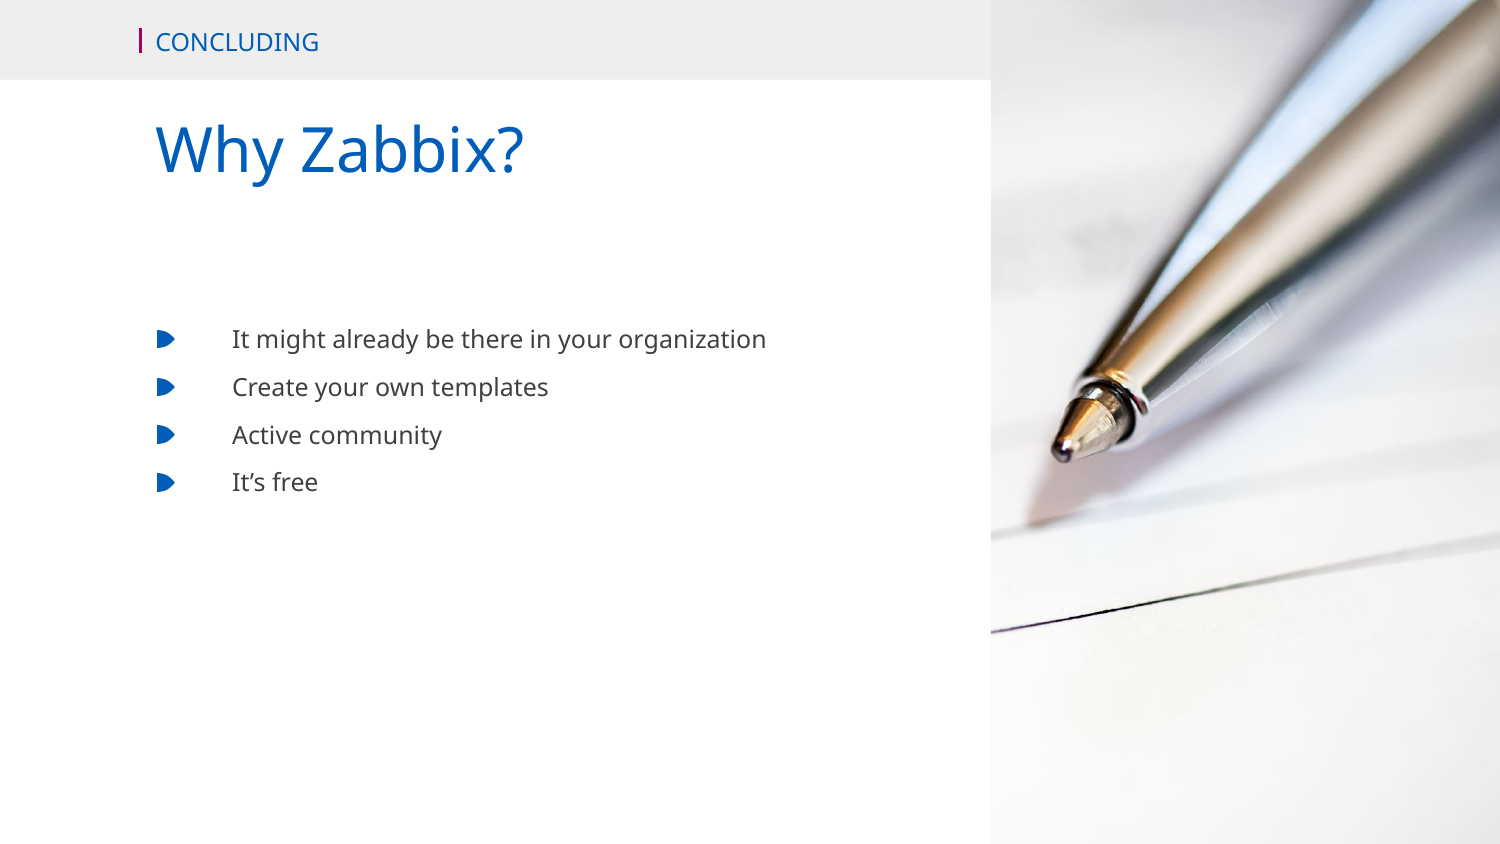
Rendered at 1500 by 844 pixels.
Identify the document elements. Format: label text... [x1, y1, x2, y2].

picture [157, 330, 175, 348]
list Why Zabbix? [140, 111, 803, 192]
picture [157, 378, 175, 396]
picture [990, 0, 1500, 844]
picture [157, 425, 175, 444]
picture [157, 473, 175, 492]
list Concluding [140, 22, 477, 58]
list It might already be there in your organization Create your own templates Active community It’s free [142, 319, 804, 767]
